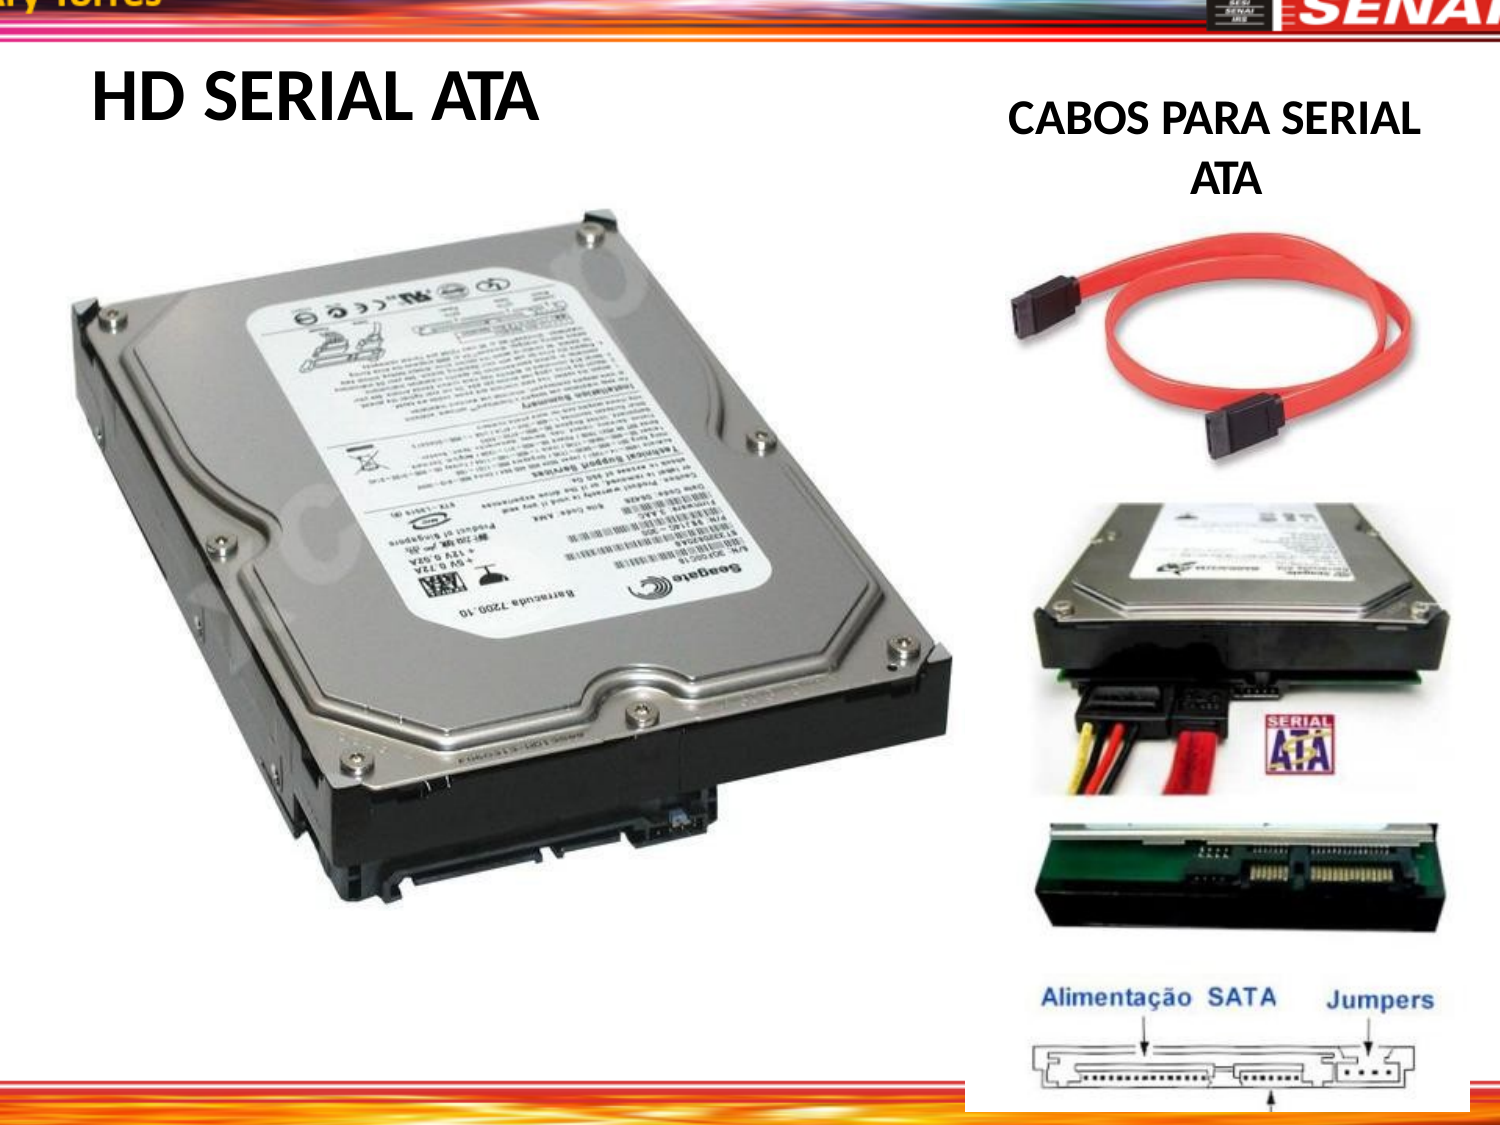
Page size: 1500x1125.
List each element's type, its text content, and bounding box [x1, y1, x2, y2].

title HD SERIAL ATA [89, 43, 551, 182]
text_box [40, 184, 1470, 1112]
picture [0, 0, 1500, 1125]
text_box CABOS PARA SERIAL ATA [1006, 82, 1430, 182]
